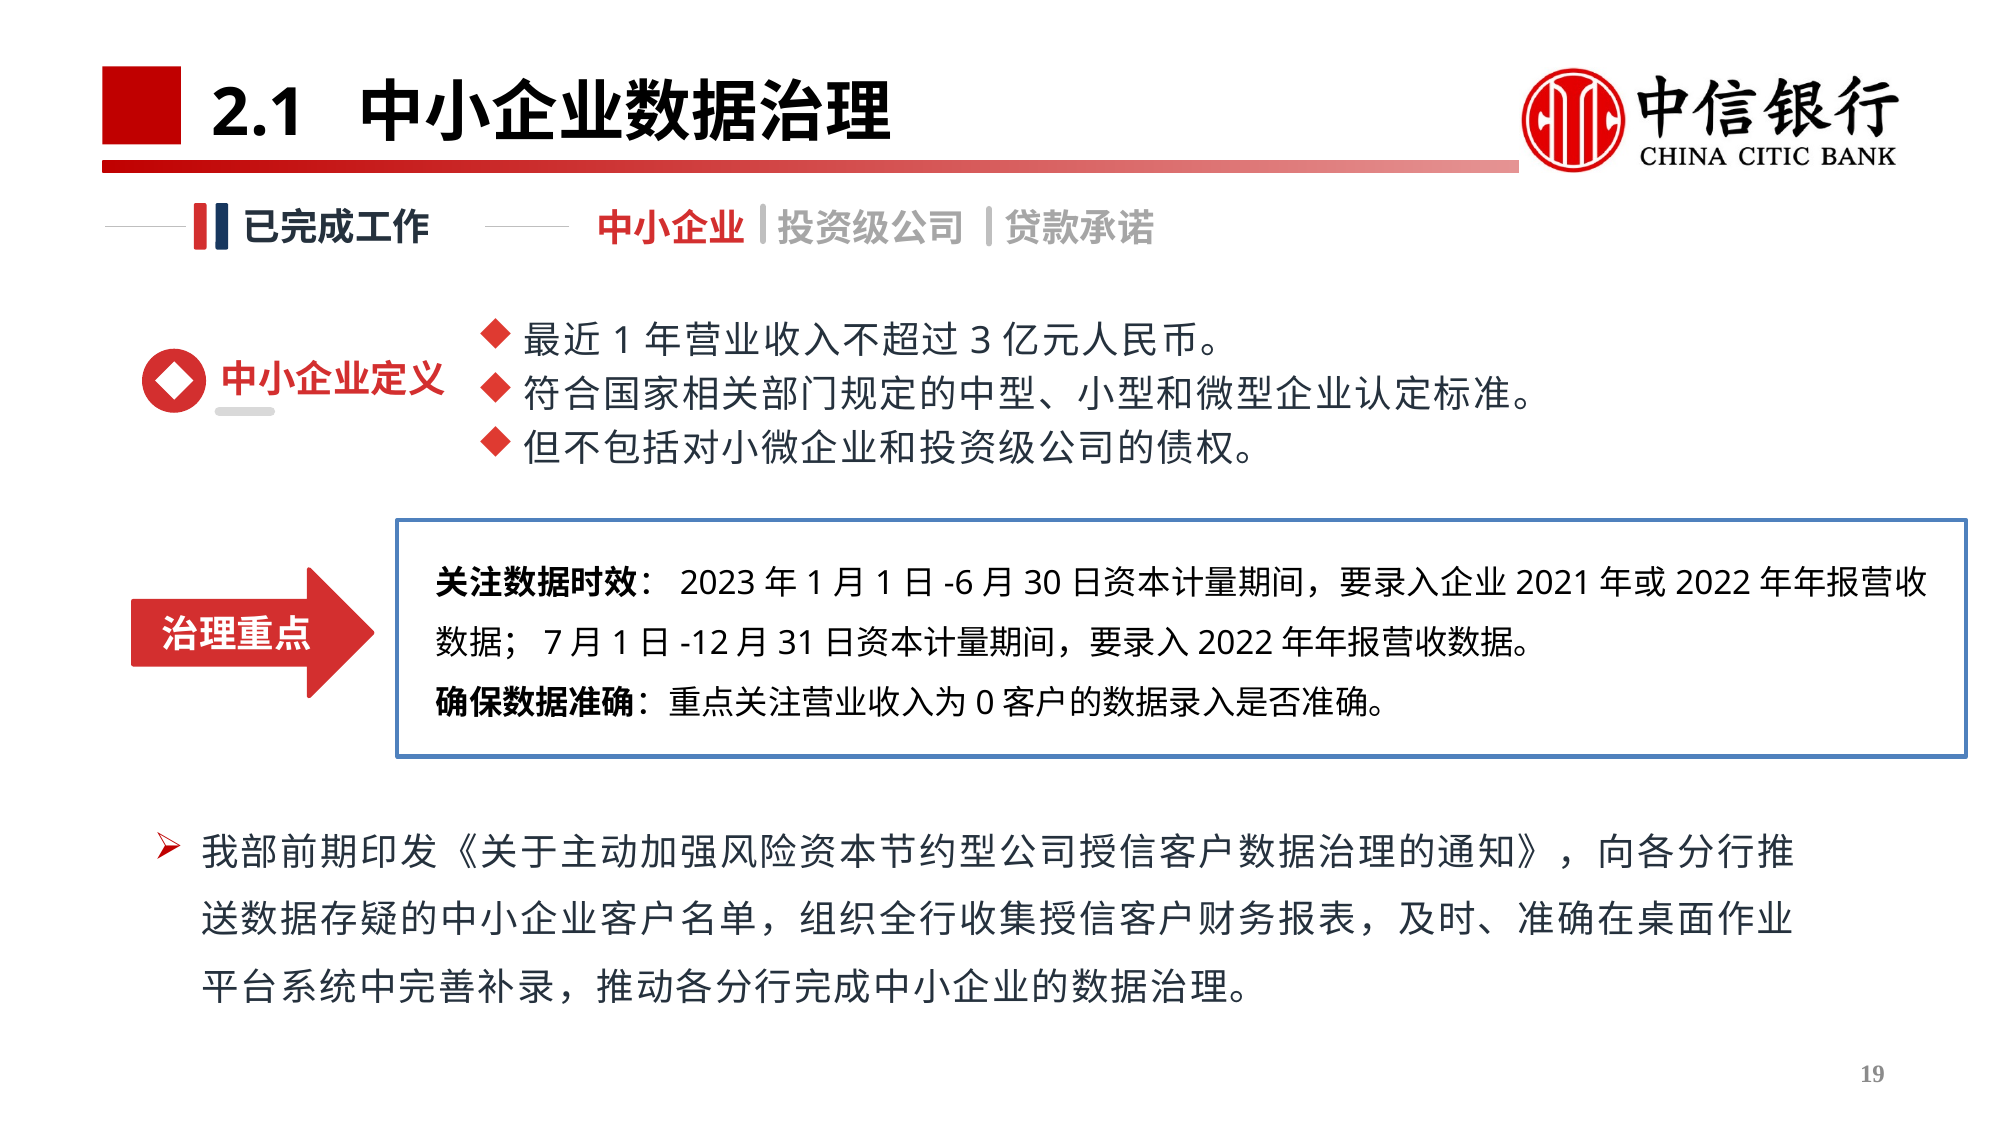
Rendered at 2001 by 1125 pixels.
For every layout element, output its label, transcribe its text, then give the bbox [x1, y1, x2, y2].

title 2.1 中小企业数据治理 [196, 50, 1345, 167]
picture [1519, 67, 1900, 173]
text_box 我部前期印发《关于主动加强风险资本节约型公司授信客户数据治理的通知》，向各分行推送数据存疑的中小企业客户名单，组织全行收集授信客户财务报表，及时、准确在桌面作业平台系统中完善补录，推动各分行完成中小企业的数据治理。 [121, 798, 1812, 1016]
text_box [395, 518, 1968, 759]
text_box 最近1年营业收入不超过3亿元人民币。 符合国家相关部门规定的中型、小型和微型企业认定标准。 但不包括对小微企业和投资级公司的债权。 [462, 299, 2000, 477]
text_box 已完成工作 [228, 196, 552, 256]
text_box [144, 347, 1199, 412]
slide_number 19 [1433, 1042, 1900, 1103]
text_box 投资级公司 [762, 196, 990, 257]
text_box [193, 202, 229, 250]
text_box 贷款承诺 [990, 196, 1374, 257]
text_box 治理重点 [131, 567, 375, 699]
text_box 中小企业 [581, 196, 762, 257]
